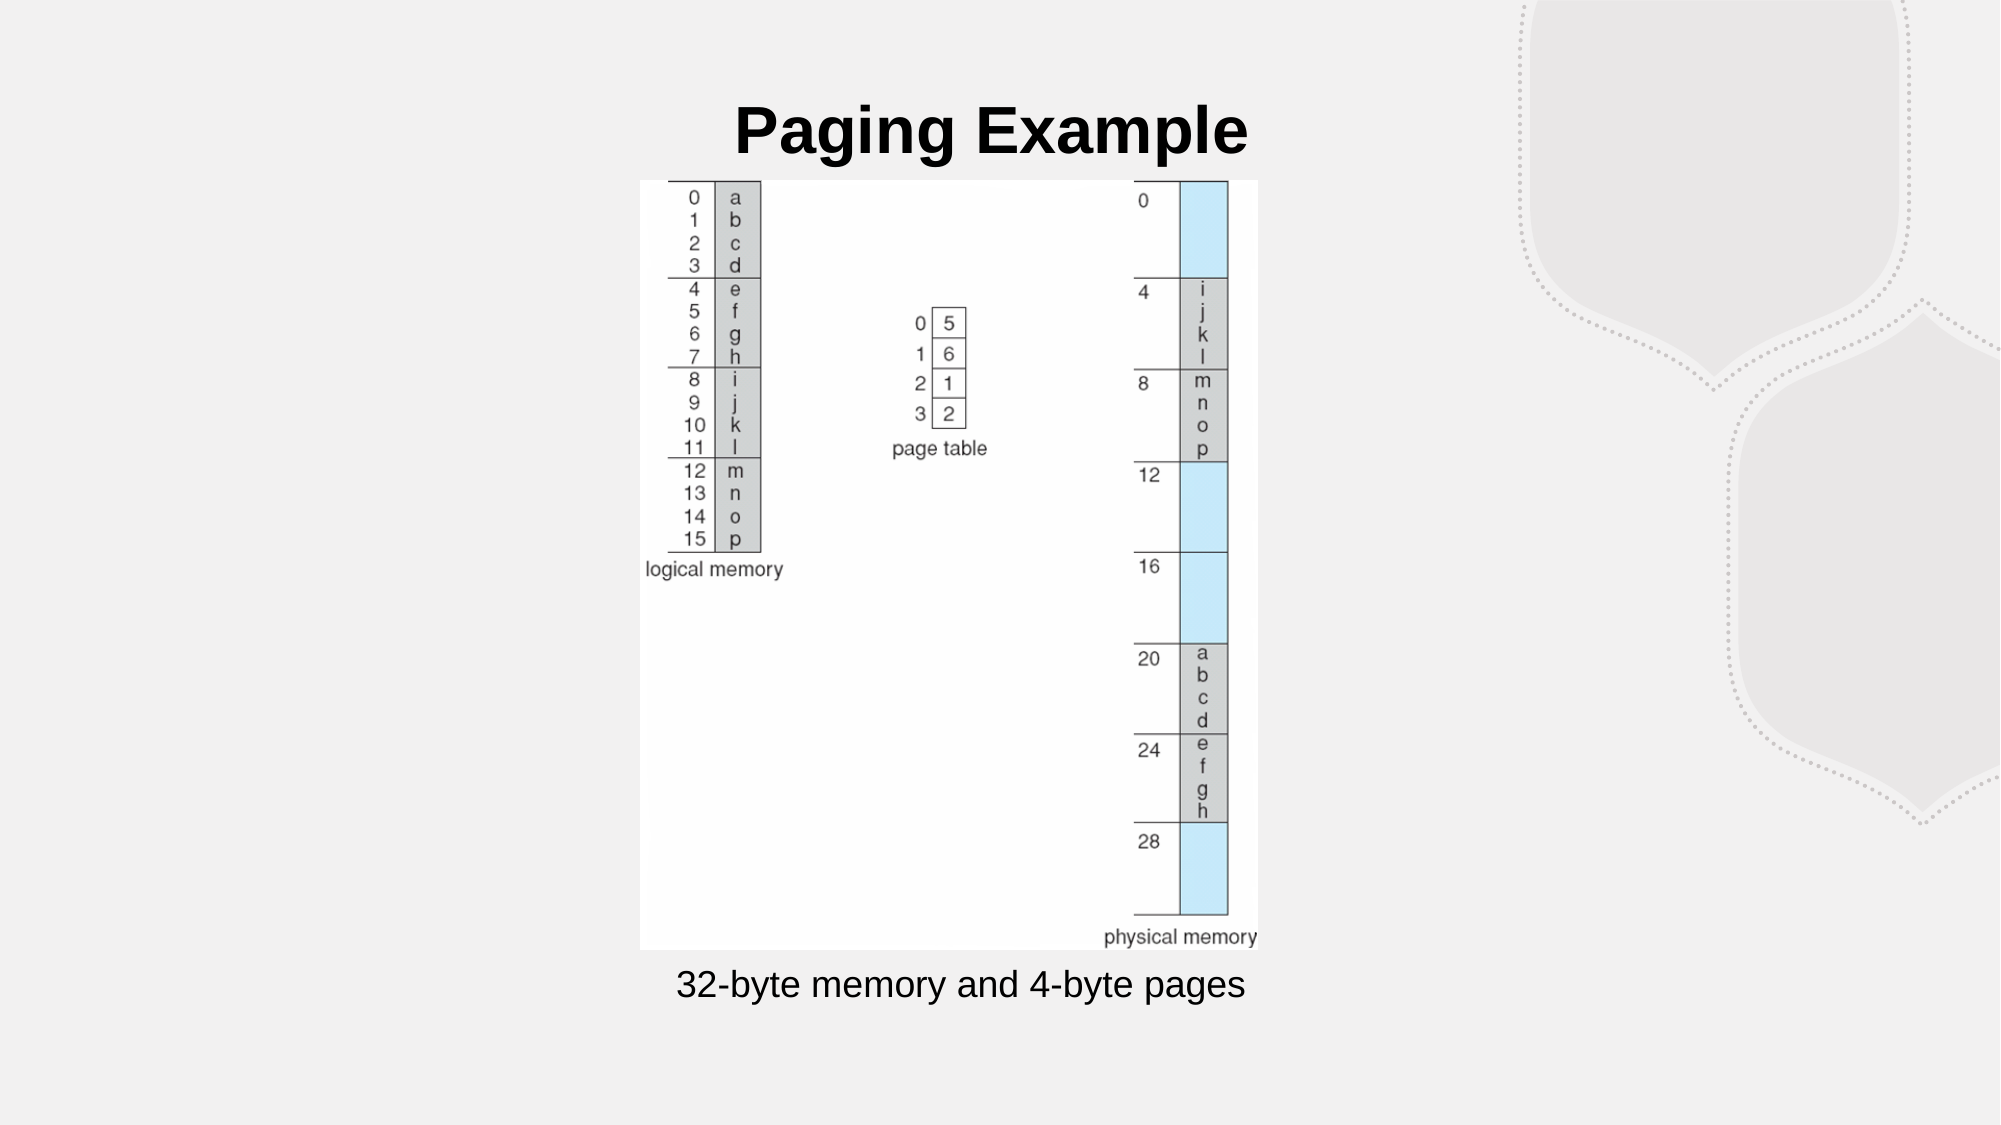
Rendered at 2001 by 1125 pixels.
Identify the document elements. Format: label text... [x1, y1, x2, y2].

picture [640, 180, 1258, 950]
text_box Paging Example [329, 76, 1655, 177]
text_box 32-byte memory and 4-byte pages [661, 952, 1331, 1013]
